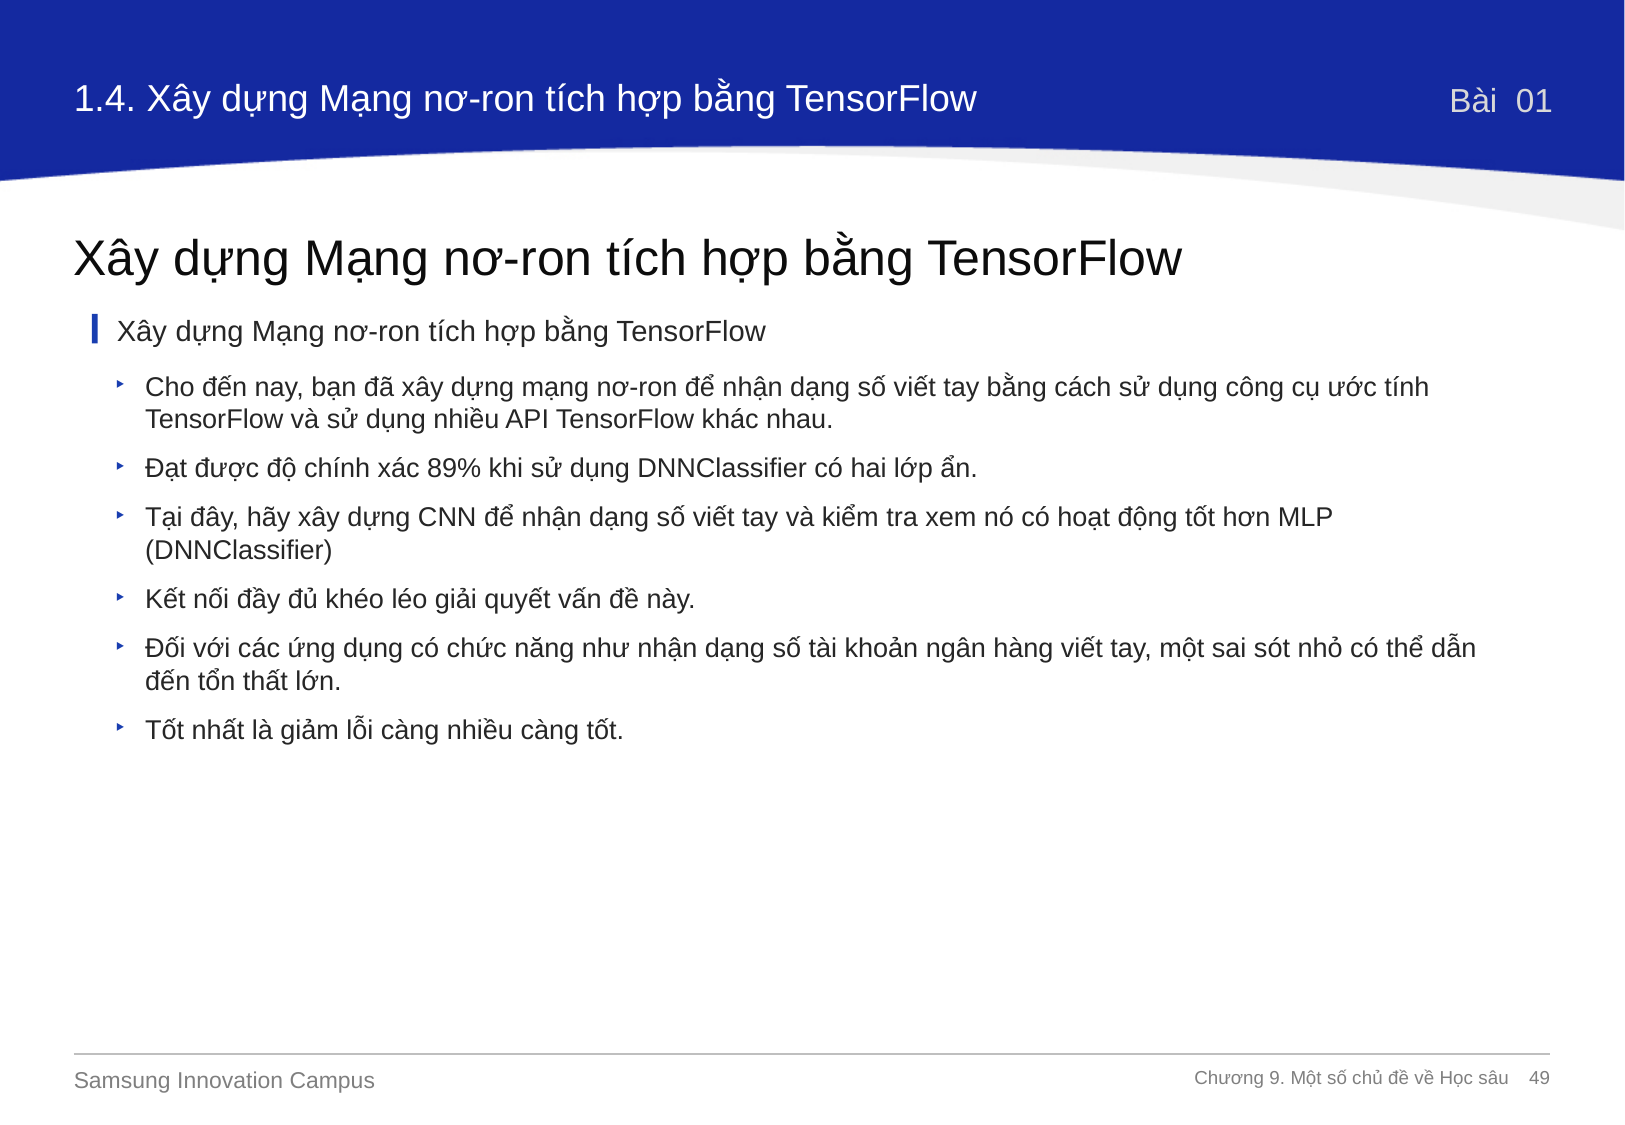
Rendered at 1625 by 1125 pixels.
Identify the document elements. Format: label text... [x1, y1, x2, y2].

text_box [73, 73, 1554, 120]
picture [0, 0, 1625, 1125]
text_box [91, 311, 1533, 348]
text_box Cho đến nay, bạn đã xây dựng mạng nơ-ron để nhận dạng số viết tay bằng cách sử dụng công cụ ước tính TensorFlow và sử dụng nhiều API TensorFlow khác nhau. Đạt được độ chính xác 89% khi sử dụng DNNClassifier có hai lớp ẩn. Tại đây, hãy xây dựng CNN để nhận dạng số viết tay và kiểm tra xem nó có hoạt động tốt hơn MLP (DNNClassifier) Kết nối đầy đủ khéo léo giải quyết vấn đề này. Đối với các ứng dụng có chức năng như nhận dạng số tài khoản ngân hàng viết tay, một sai sót nhỏ có thể dẫn đến tổn thất lớn. Tốt nhất là giảm lỗi càng nhiều càng tốt. [115, 357, 1532, 757]
text_box Xây dựng Mạng nơ-ron tích hợp bằng TensorFlow [73, 225, 1551, 286]
